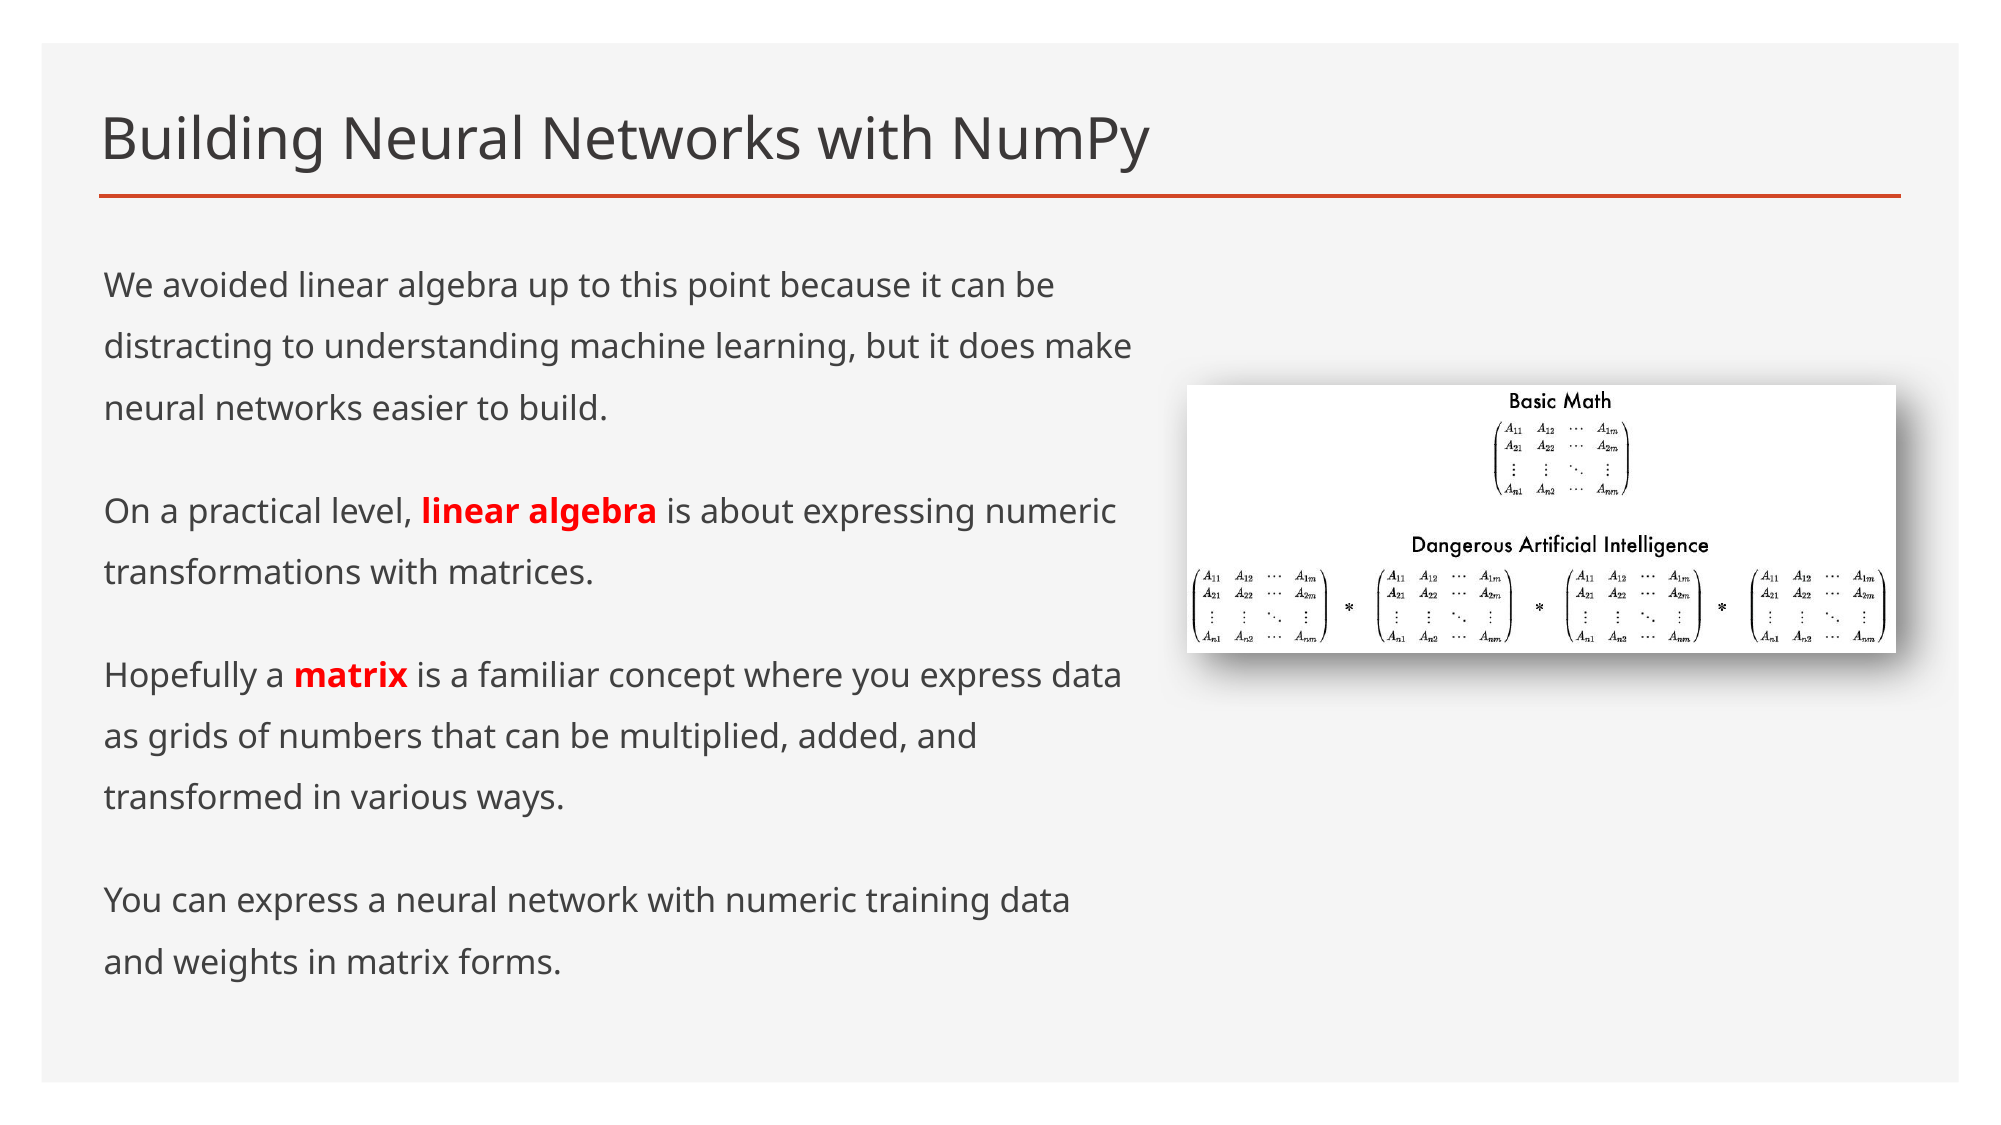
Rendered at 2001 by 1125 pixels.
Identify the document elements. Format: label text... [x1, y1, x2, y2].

title Building Neural Networks with NumPy [85, 73, 1214, 179]
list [1187, 385, 1896, 653]
text_box We avoided linear algebra up to this point because it can be distracting to understanding machine learning, but it does make neural networks easier to build. On a practical level, linear algebra is about expressing numeric transformations with matrices. Hopefully a matrix is a familiar concept where you express data as grids of numbers that can be multiplied, added, and transformed in various ways. You can express a neural network with numeric training data and weights in matrix forms. [88, 235, 1155, 1092]
